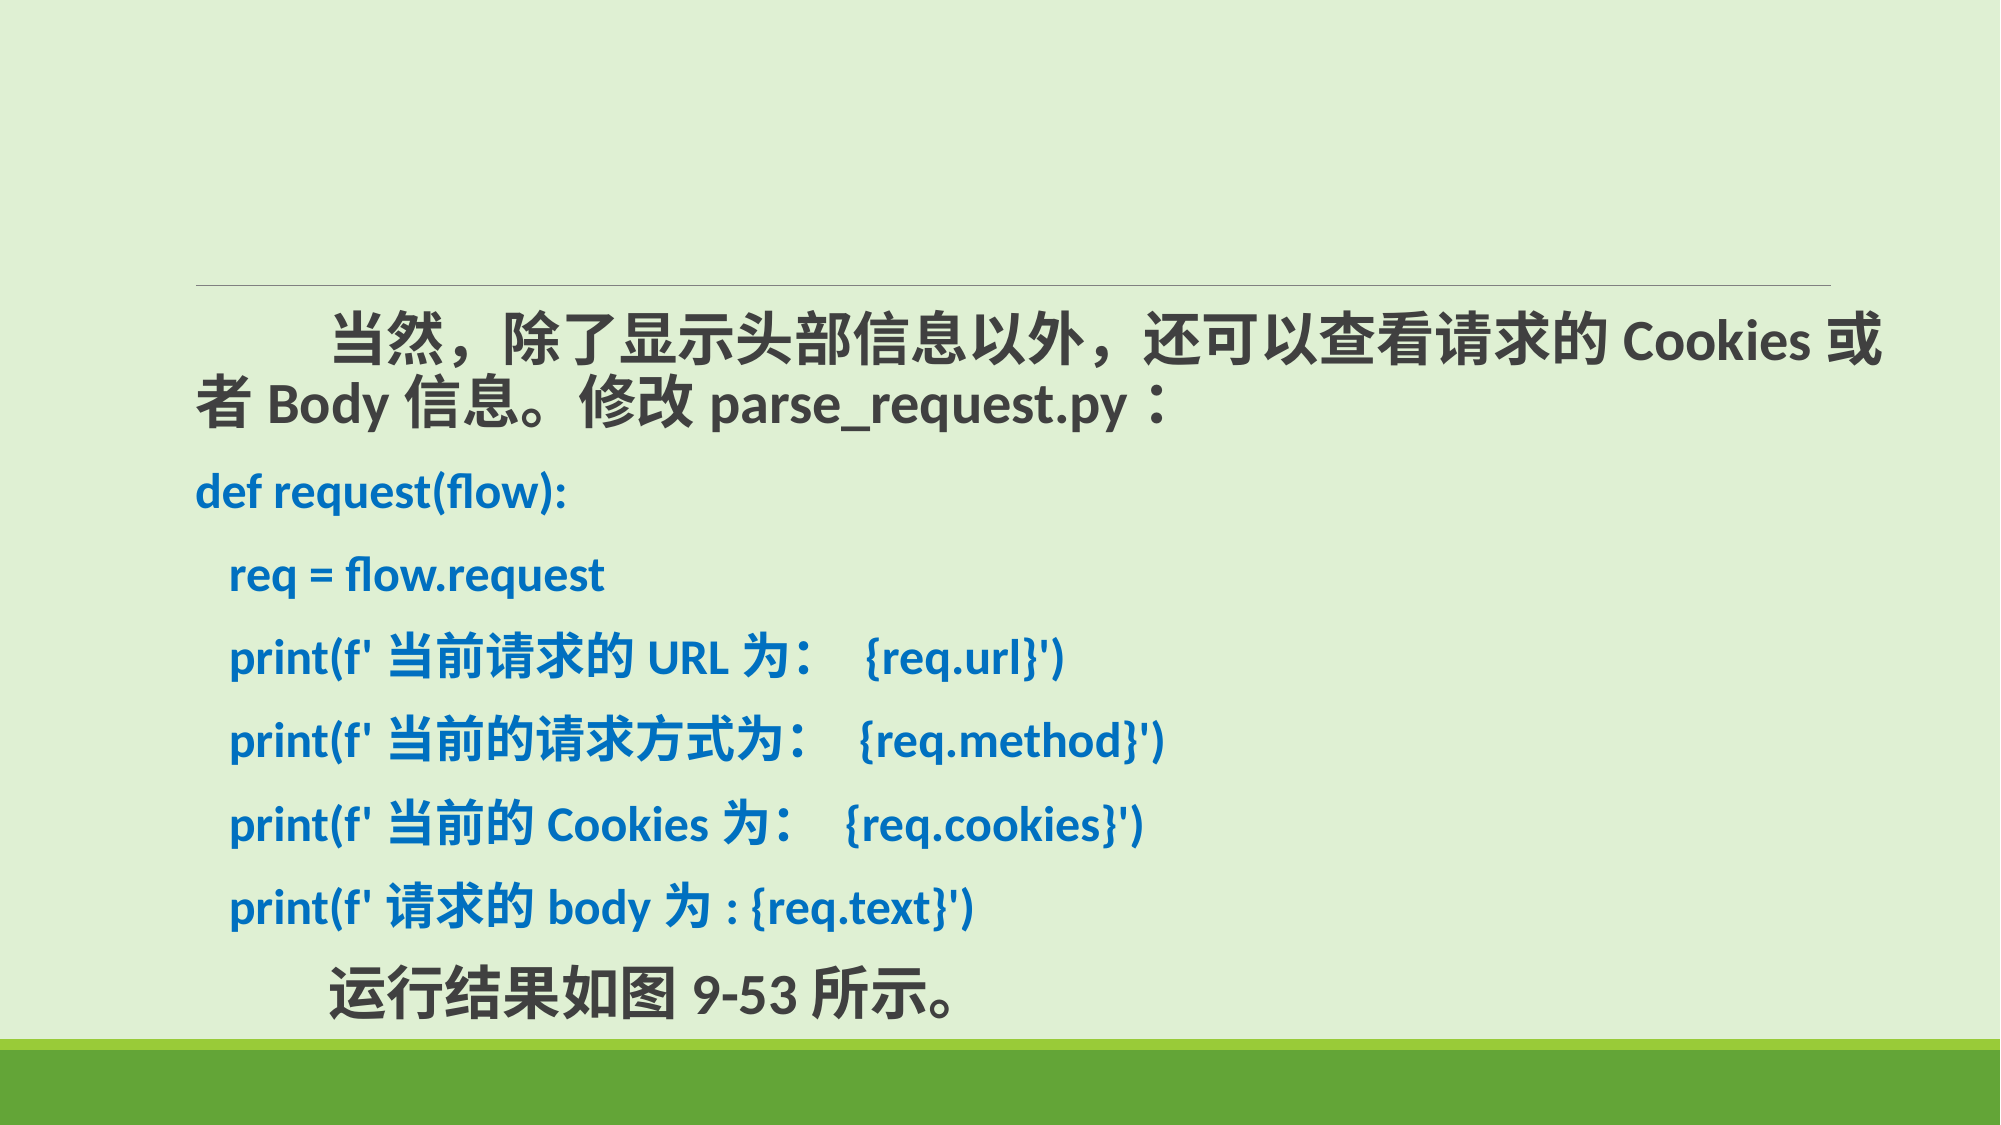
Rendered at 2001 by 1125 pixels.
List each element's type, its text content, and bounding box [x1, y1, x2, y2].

list 当然，除了显示头部信息以外，还可以查看请求的Cookies或者Body信息。修改parse_request.py： def request(flow): req = flow.request print(f'当前请求的URL为： {req.url}') print(f'当前的请求方式为： {req.method}') print(f'当前的Cookies为： {req.cookies}') print(f'请求的body为: {req.text}') 运行结果如图9-53所示。 [180, 302, 1939, 1041]
